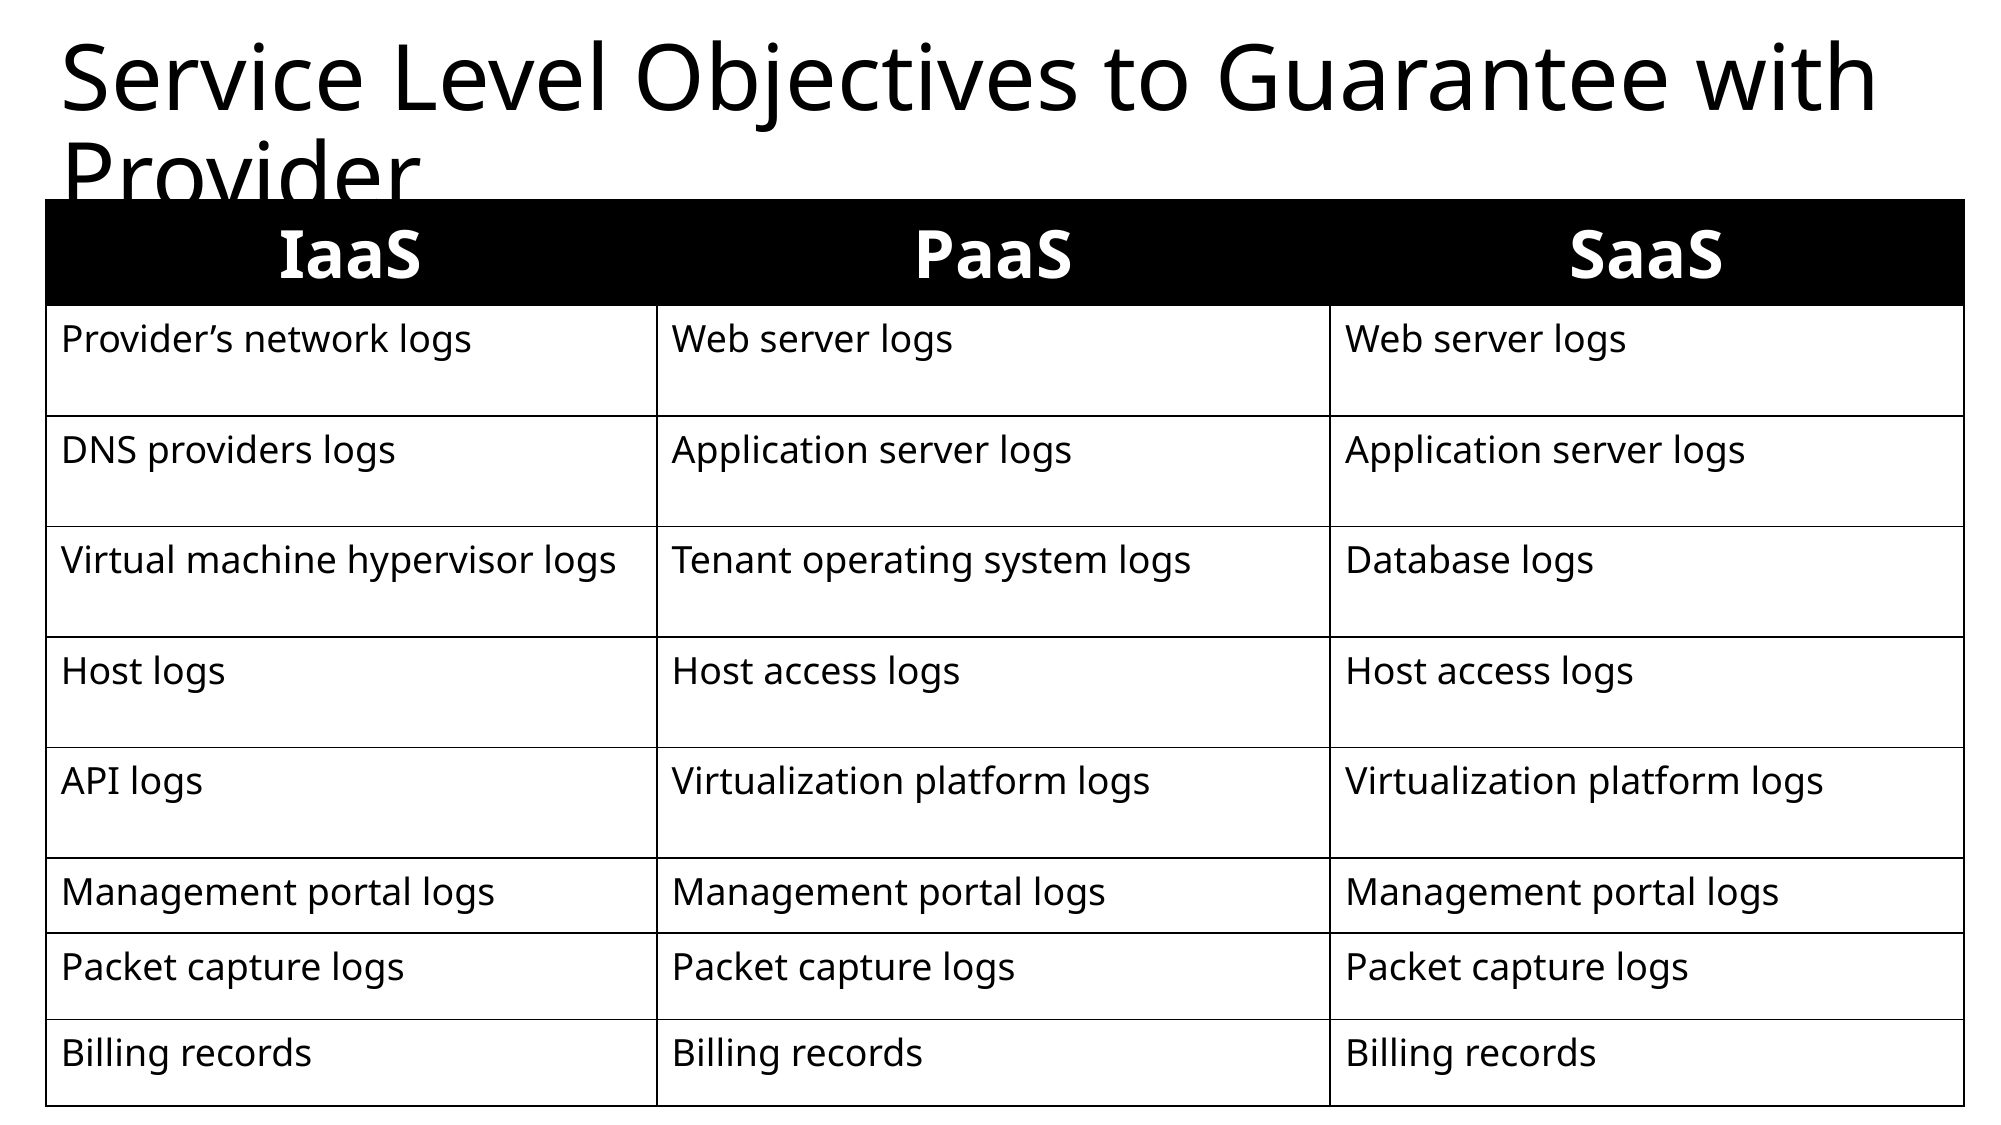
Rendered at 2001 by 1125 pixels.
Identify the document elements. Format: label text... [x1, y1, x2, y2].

table_cell Billing records [1331, 1020, 1963, 1105]
title Service Level Objectives to Guarantee with Provider [45, 21, 2000, 239]
table_cell Management portal logs [1331, 859, 1963, 932]
table_cell Management portal logs [658, 859, 1329, 932]
table_cell Management portal logs [47, 859, 656, 932]
table_cell Host logs [47, 638, 656, 747]
table_header IaaS [47, 200, 656, 305]
table_cell Virtualization platform logs [1331, 748, 1963, 857]
table_cell Virtual machine hypervisor logs [47, 527, 656, 636]
table_cell Virtualization platform logs [658, 748, 1329, 857]
table_cell Packet capture logs [47, 934, 656, 1019]
table_cell Database logs [1331, 527, 1963, 636]
table_cell Host access logs [658, 638, 1329, 747]
table_cell Application server logs [1331, 417, 1963, 526]
table_cell Billing records [658, 1020, 1329, 1105]
table_cell API logs [47, 748, 656, 857]
table_cell Packet capture logs [658, 934, 1329, 1019]
table_cell Application server logs [658, 417, 1329, 526]
table_cell Tenant operating system logs [658, 527, 1329, 636]
table_cell Provider’s network logs [47, 306, 656, 415]
table_header SaaS [1331, 200, 1963, 305]
table_cell DNS providers logs [47, 417, 656, 526]
table_cell Web server logs [658, 306, 1329, 415]
table_cell Packet capture logs [1331, 934, 1963, 1019]
table_cell Web server logs [1331, 306, 1963, 415]
table_header PaaS [658, 200, 1329, 305]
table_cell Host access logs [1331, 638, 1963, 747]
table_cell Billing records [47, 1020, 656, 1105]
